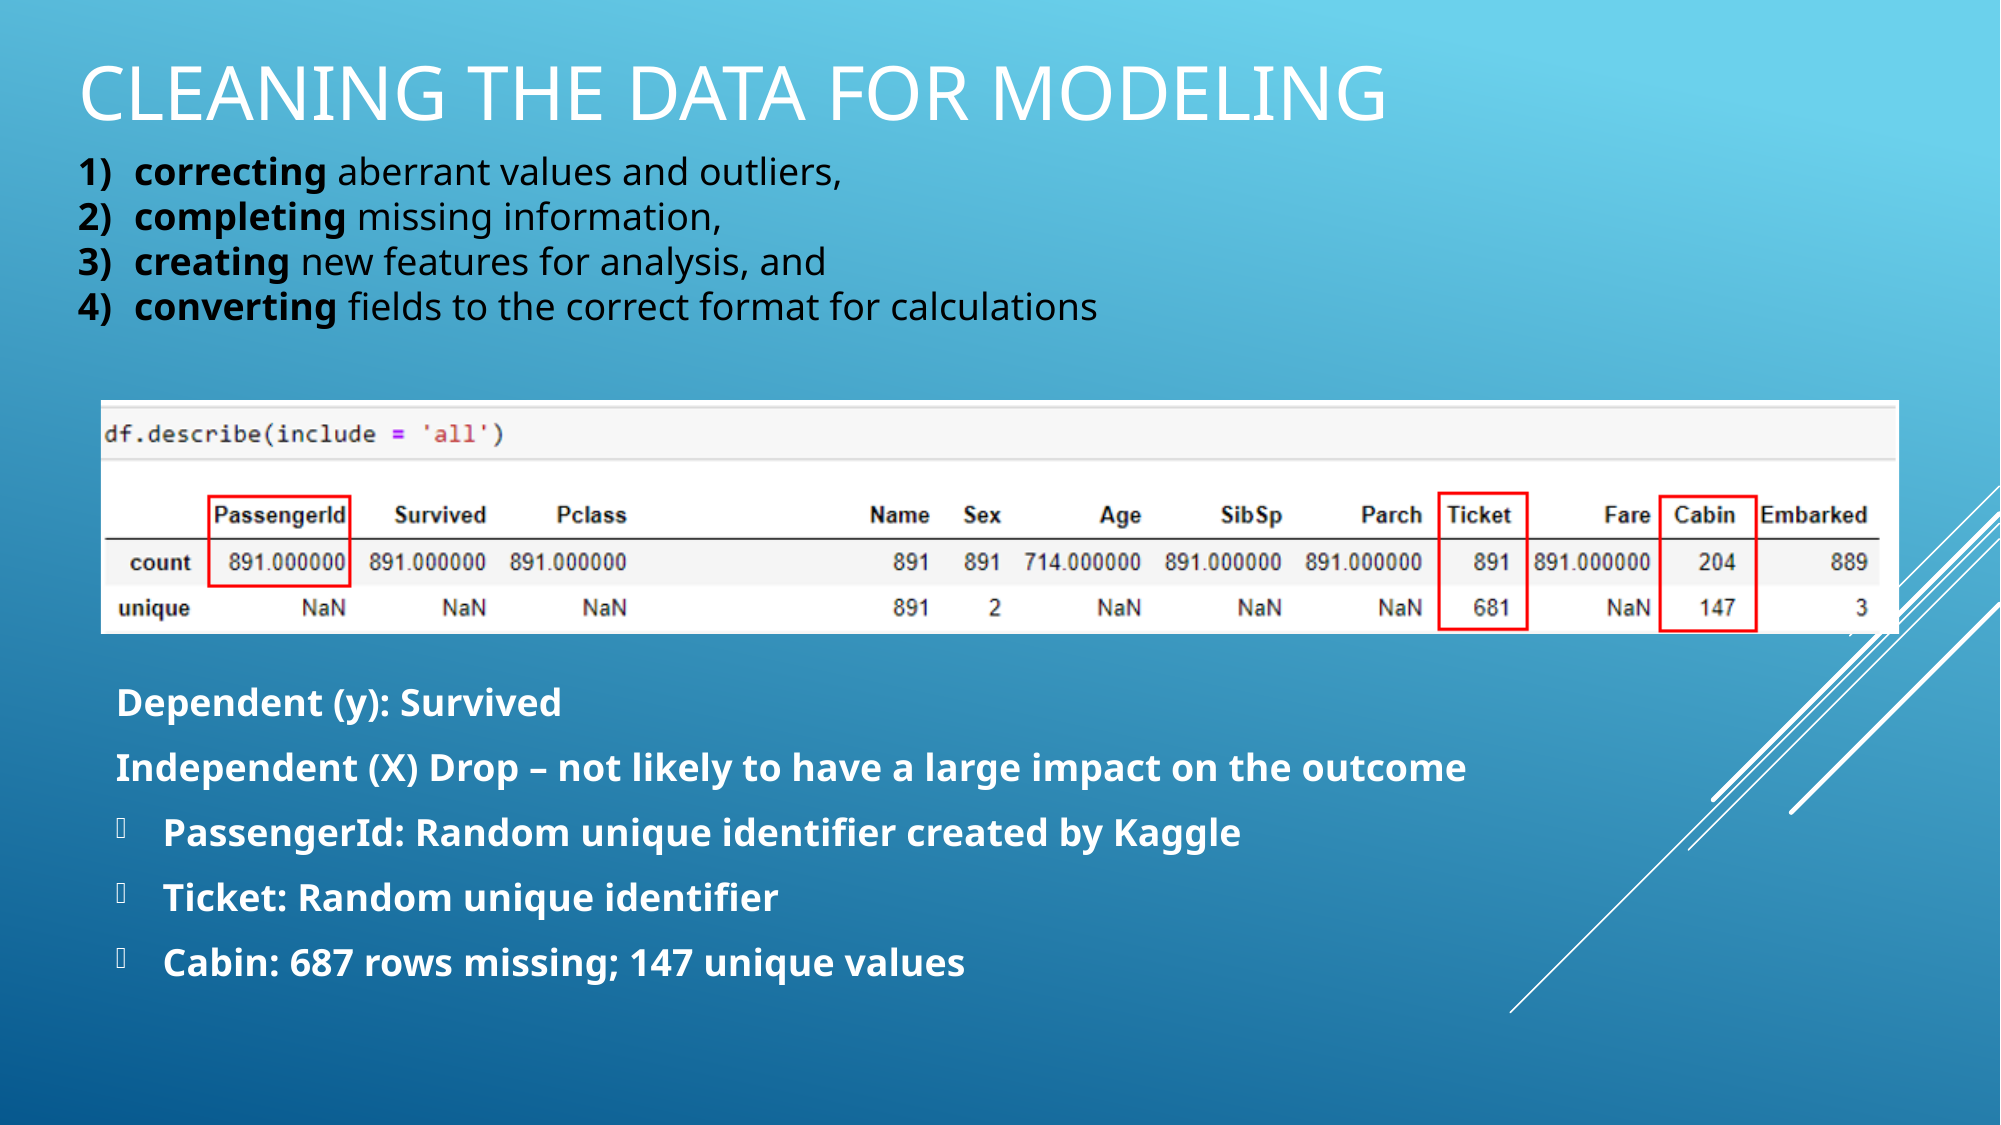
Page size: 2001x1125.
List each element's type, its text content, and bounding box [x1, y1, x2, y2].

picture [100, 400, 1900, 634]
text_box correcting aberrant values and outliers, completing missing information, creating new features for analysis, and converting fields to the correct format for calculations [63, 140, 1937, 336]
title Cleaning the data for modeling [63, 38, 1795, 140]
list Dependent (y): Survived Independent (X) Drop – not likely to have a large impact on the outcome PassengerId: Random unique identifier created by Kaggle Ticket: Random unique identifier Cabin: 687 rows missing; 147 unique values [100, 671, 1900, 1084]
